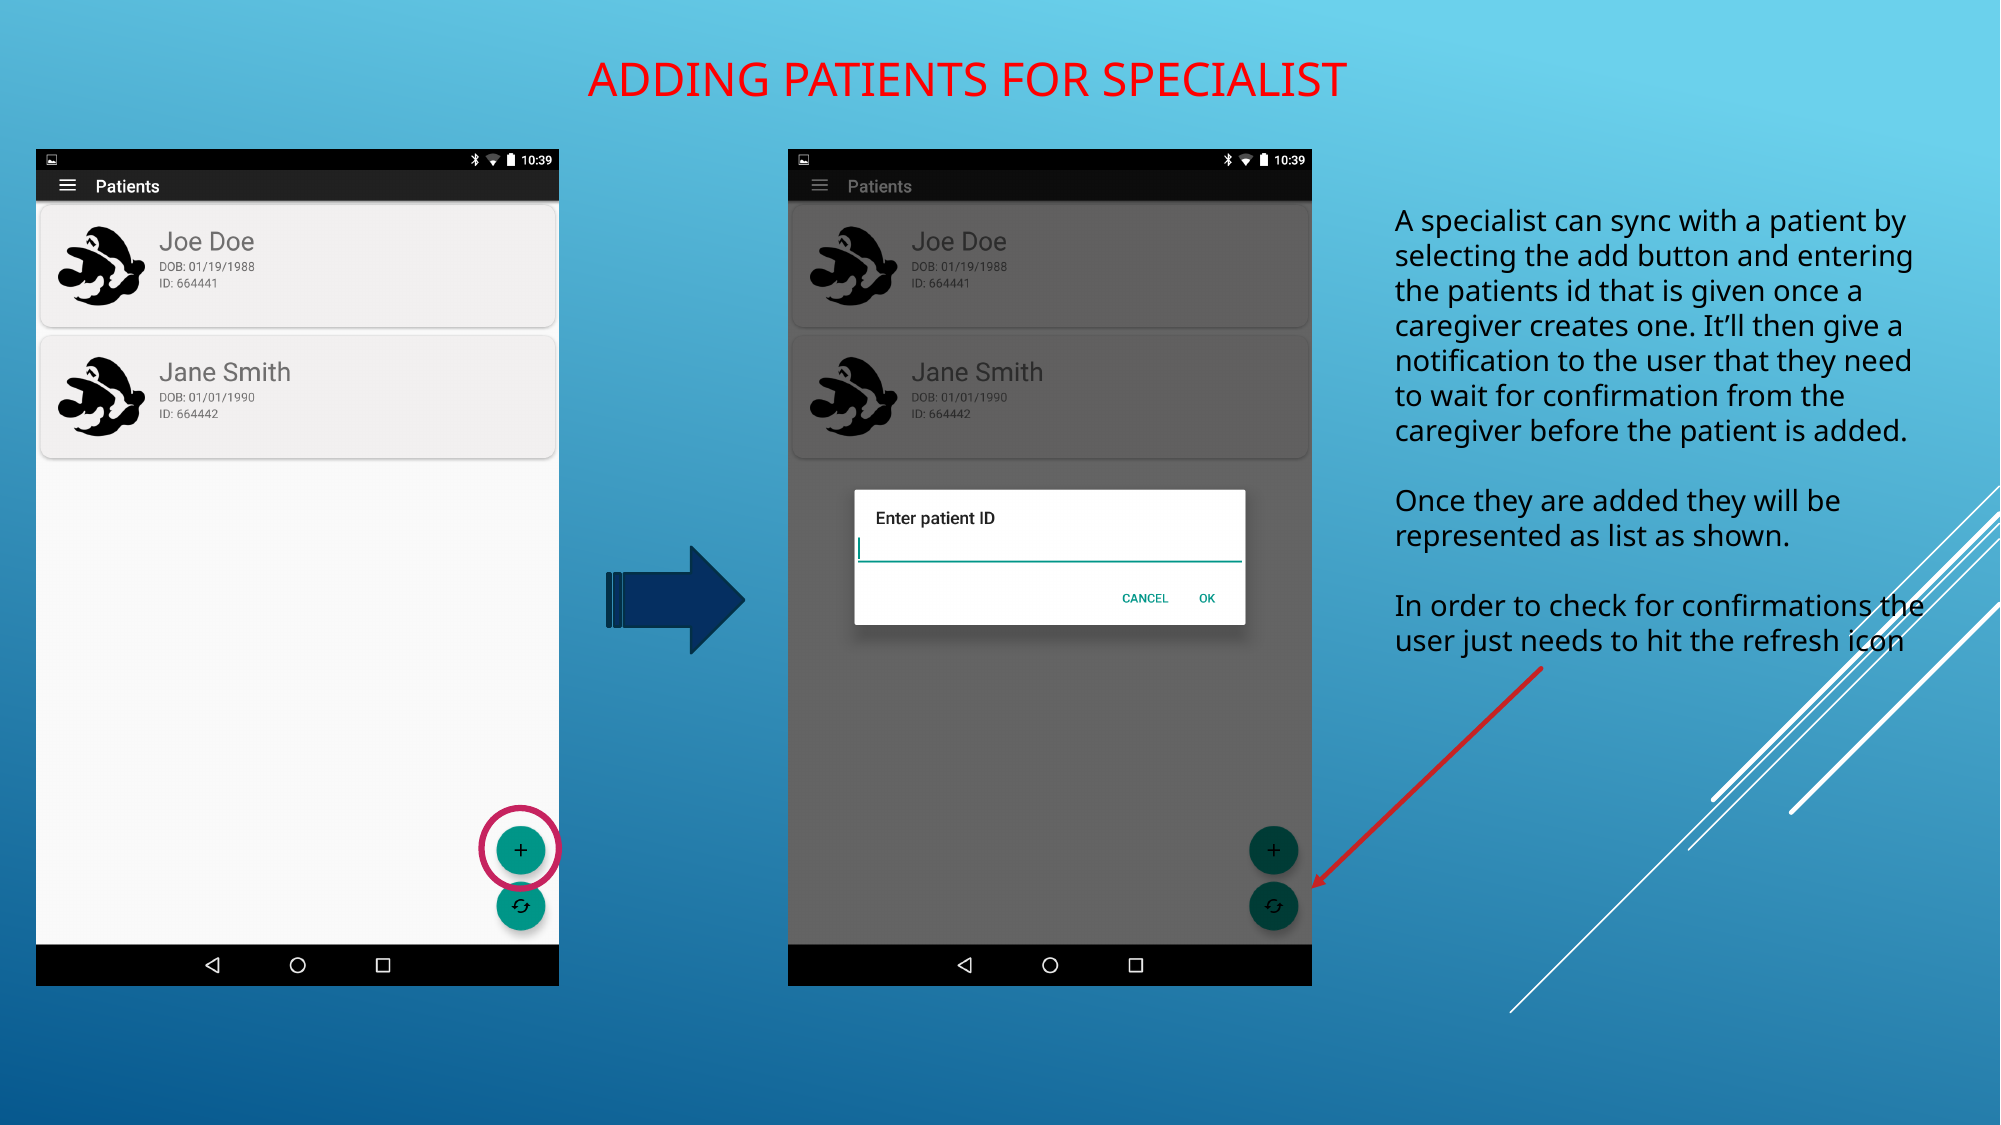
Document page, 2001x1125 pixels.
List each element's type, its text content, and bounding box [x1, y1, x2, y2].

picture [35, 149, 559, 986]
title Adding Patients for Specialist [572, 29, 1381, 114]
text_box [613, 545, 746, 655]
picture [788, 149, 1312, 986]
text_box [1311, 668, 1542, 889]
text_box A specialist can sync with a patient by selecting the add button and entering the patients id that is given once a caregiver creates one. It’ll then give a notification to the user that they need to wait for confirmation from the caregiver before the patient is added. Once they are added they will be represented as list as shown. In order to check for confirmations the user just needs to hit the refresh icon [1380, 195, 1963, 665]
text_box [606, 572, 612, 628]
